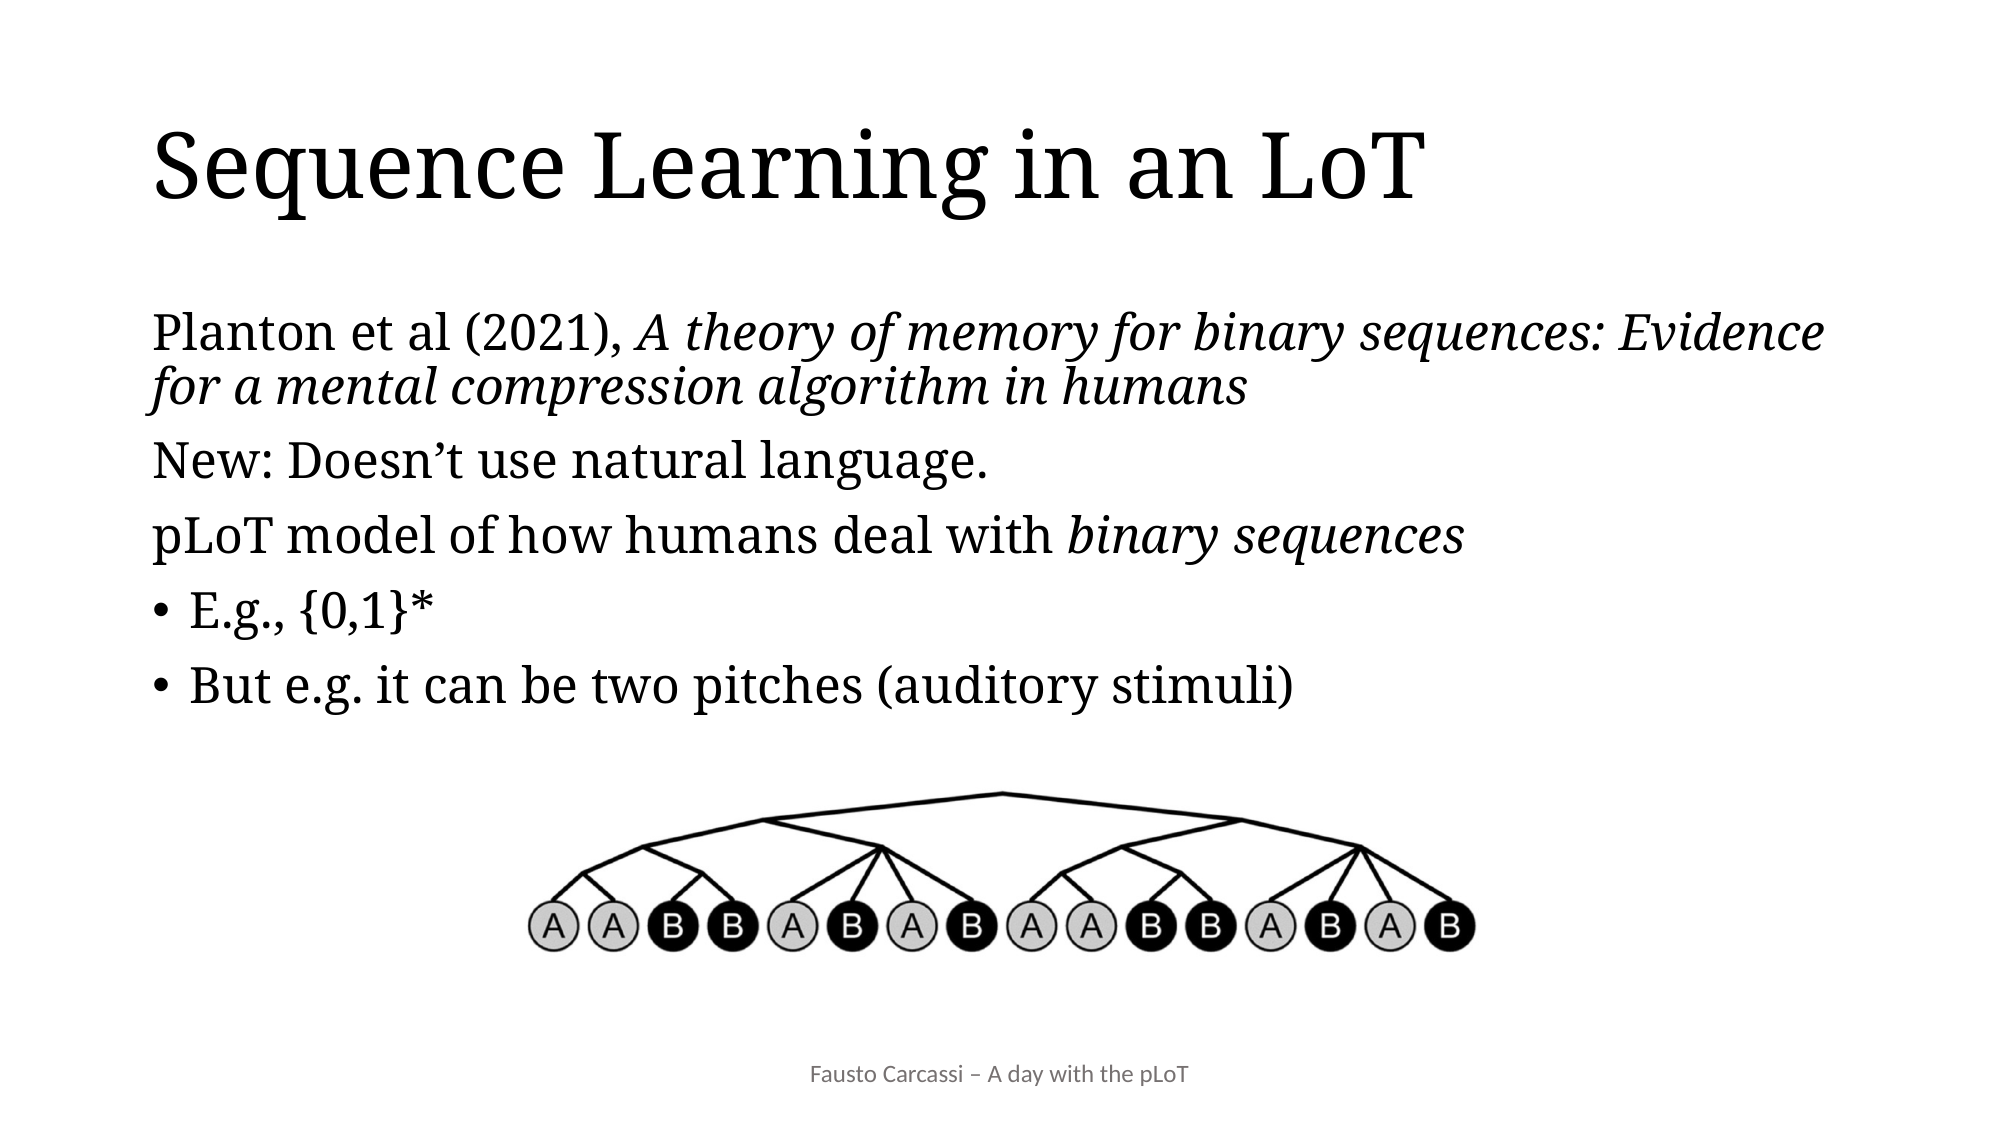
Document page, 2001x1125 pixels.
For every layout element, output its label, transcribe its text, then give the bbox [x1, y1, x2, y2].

list Planton et al (2021), A theory of memory for binary sequences: Evidence for a mental compression algorithm in humans New: Doesn’t use natural language. pLoT model of how humans deal with binary sequences E.g., {0,1}* But e.g. it can be two pitches (auditory stimuli) [137, 299, 1863, 1014]
title Sequence Learning in an LoT [137, 59, 1863, 278]
picture [487, 777, 1513, 995]
footer Fausto Carcassi – A day with the pLoT [662, 1042, 1338, 1103]
